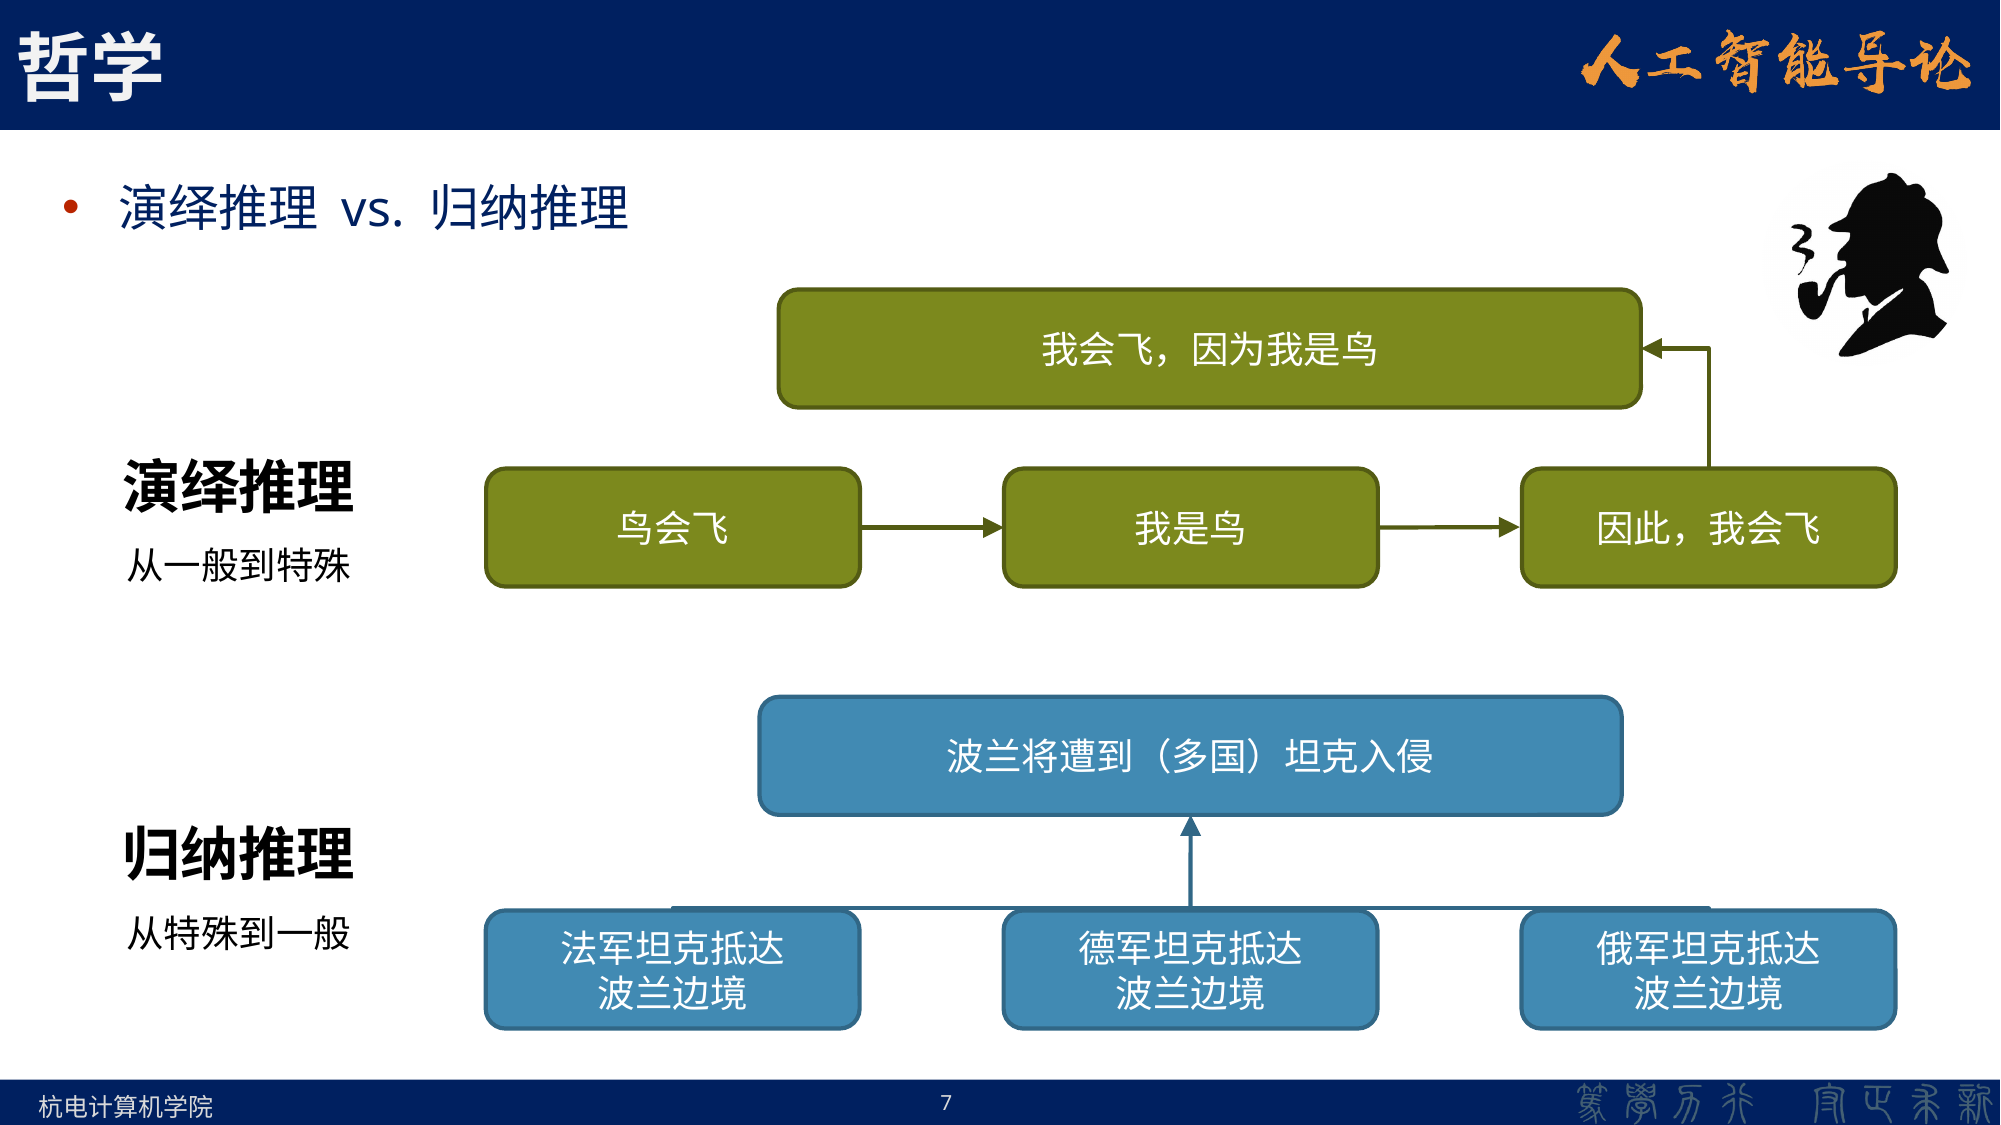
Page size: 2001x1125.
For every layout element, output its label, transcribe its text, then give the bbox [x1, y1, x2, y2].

text_box 归纳推理 从特殊到一般 [107, 774, 371, 963]
picture [1761, 160, 1967, 366]
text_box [485, 289, 1896, 587]
list 演绎推理 vs. 归纳推理 [47, 160, 1760, 285]
title 哲学 [0, 10, 2000, 122]
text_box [485, 696, 1896, 1029]
text_box 演绎推理 从一般到特殊 [107, 407, 371, 595]
